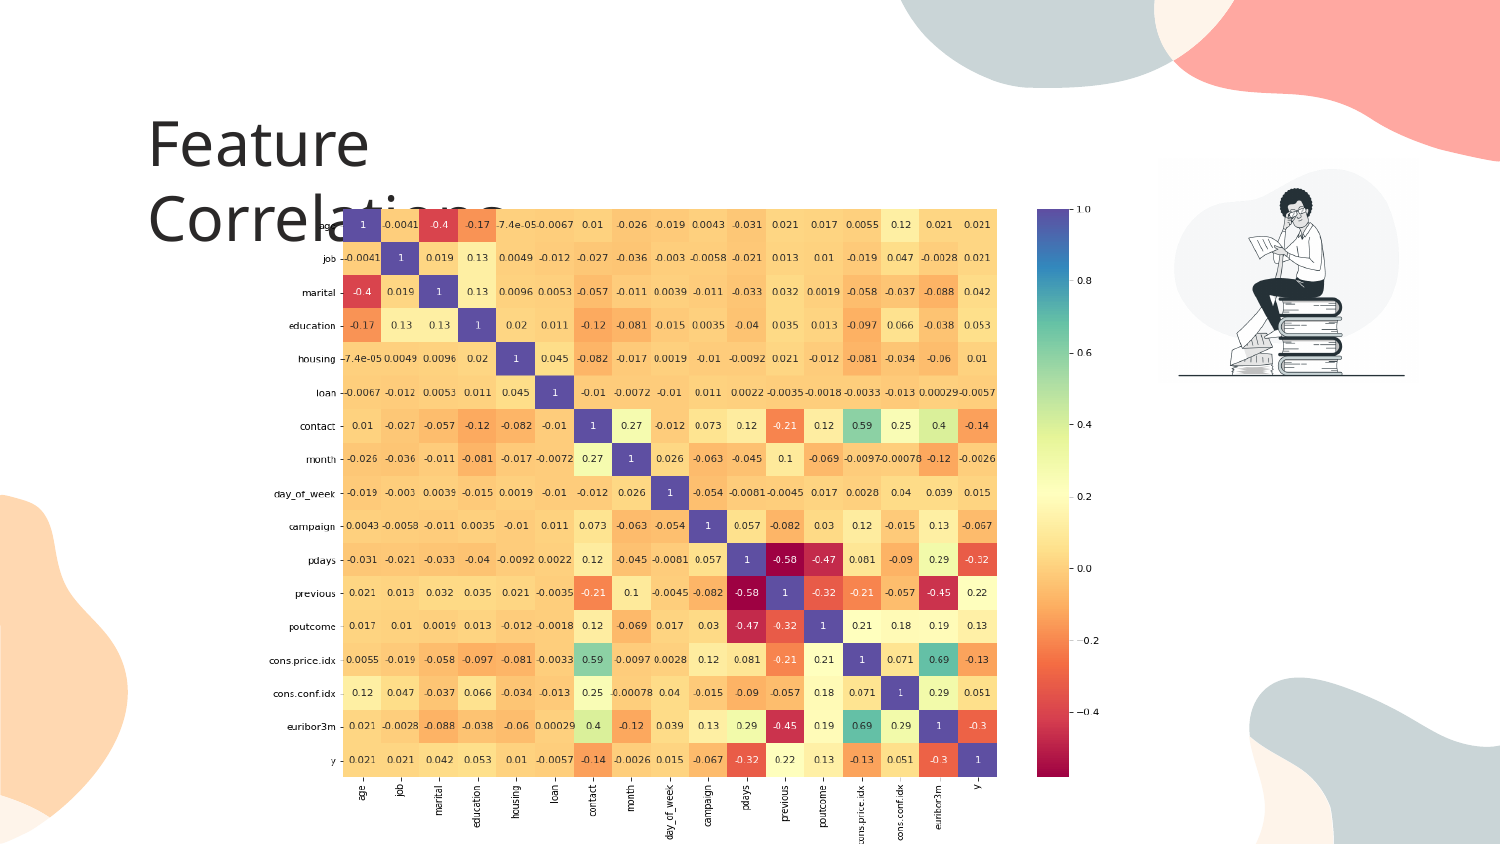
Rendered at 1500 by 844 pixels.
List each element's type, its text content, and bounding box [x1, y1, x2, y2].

title Feature Correlations [117, 88, 731, 273]
picture [211, 118, 1419, 844]
